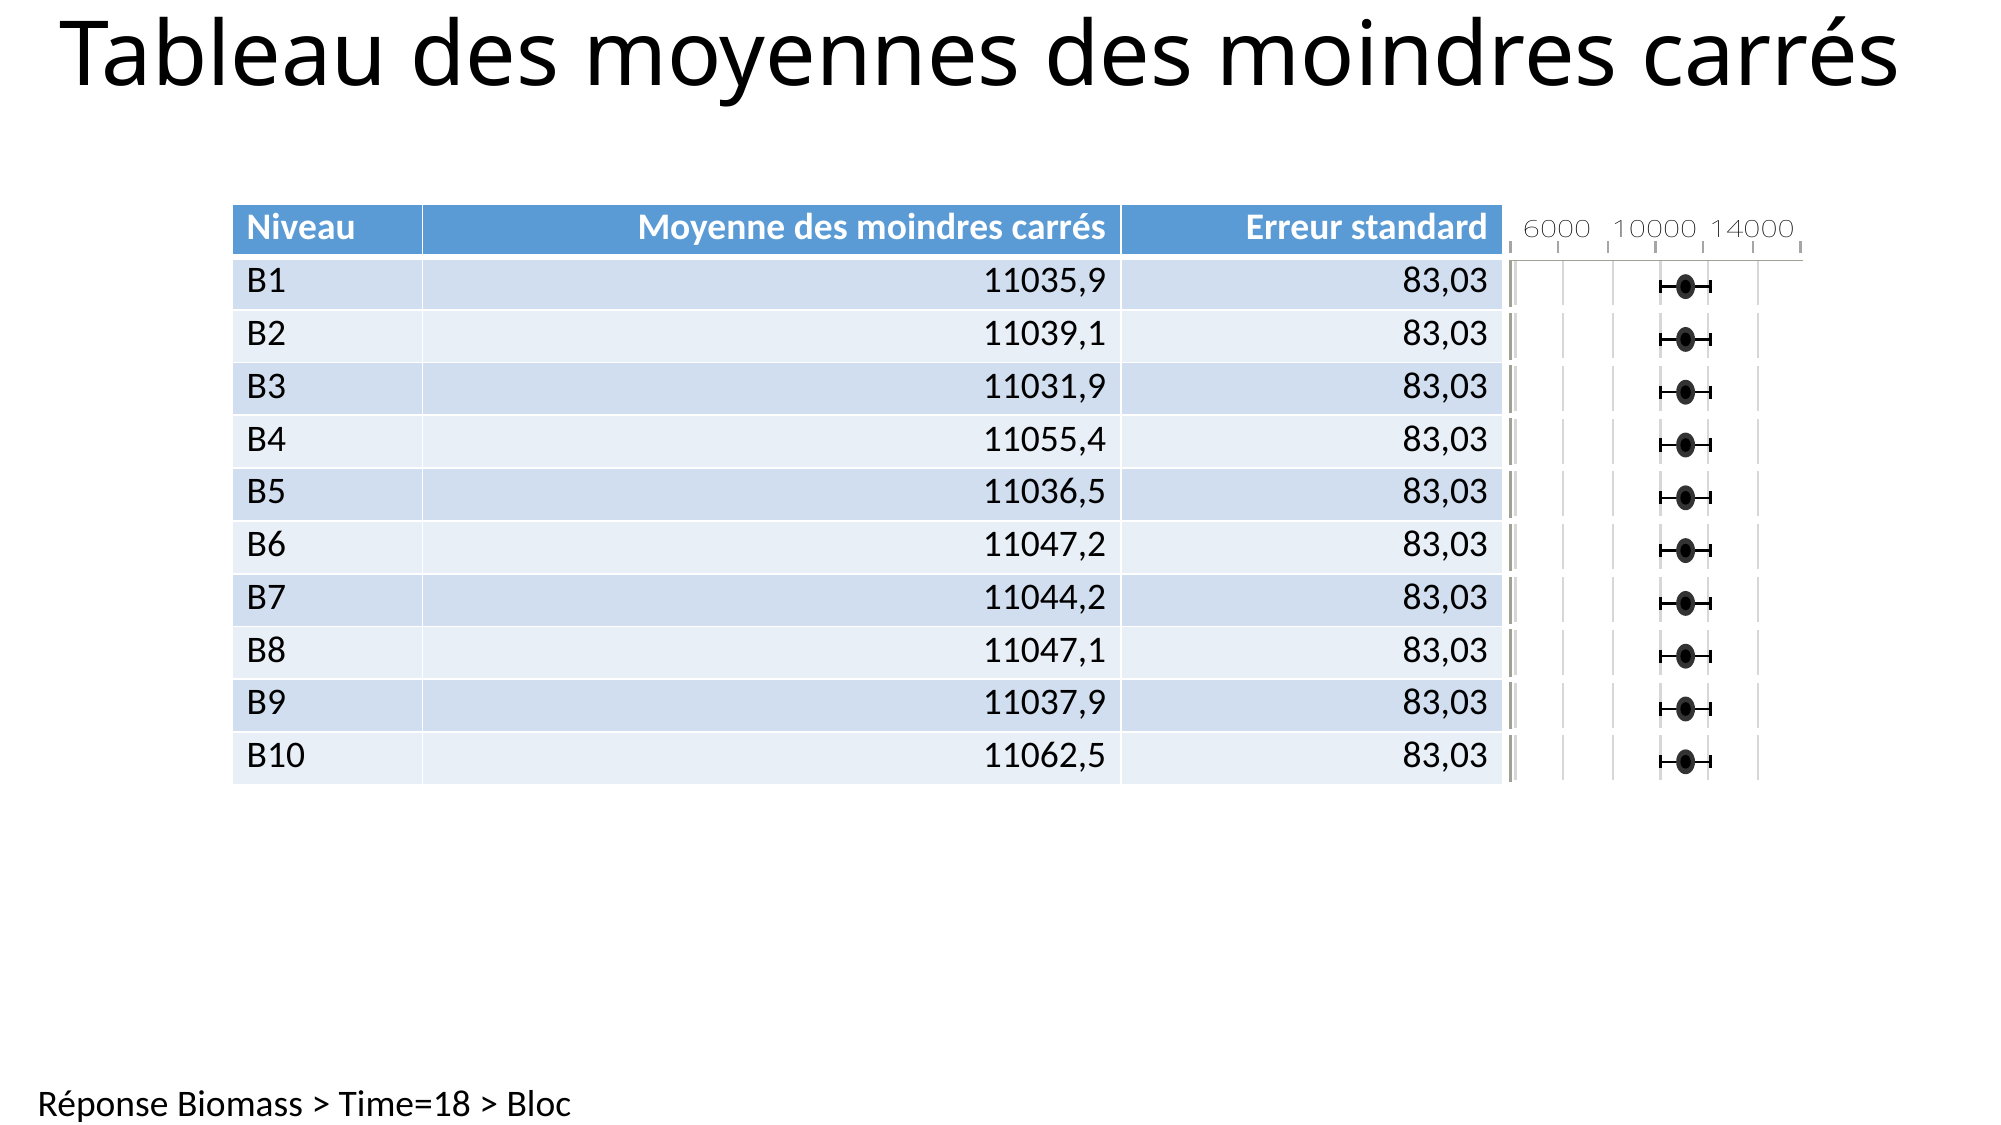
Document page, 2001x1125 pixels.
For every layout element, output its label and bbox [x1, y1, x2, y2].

table_cell [1504, 680, 1805, 731]
table_cell [423, 416, 1120, 467]
table_cell [423, 733, 1120, 784]
table_cell [233, 469, 422, 520]
table_cell [233, 260, 422, 309]
table_header [233, 205, 422, 254]
text_box [37, 1079, 572, 1125]
table_cell [233, 311, 422, 362]
table_cell [233, 363, 422, 414]
table_cell [233, 627, 422, 678]
table_cell [1504, 733, 1805, 784]
table_cell [423, 469, 1120, 520]
table_cell [423, 260, 1120, 309]
table_cell [1122, 627, 1502, 678]
table_cell [1504, 522, 1805, 573]
table_cell [1122, 363, 1502, 414]
table_header [1122, 205, 1502, 254]
table_cell [233, 680, 422, 731]
table_cell [423, 311, 1120, 362]
table_cell [423, 363, 1120, 414]
table_cell [1122, 522, 1502, 573]
table_cell [1504, 416, 1805, 467]
table_cell [233, 575, 422, 626]
table_cell [1504, 260, 1805, 309]
table_cell [1504, 575, 1805, 626]
table_cell [1122, 311, 1502, 362]
table_cell [1504, 311, 1805, 362]
table_cell [1122, 416, 1502, 467]
table_cell [233, 733, 422, 784]
title [0, 0, 1963, 113]
table_cell [423, 680, 1120, 731]
table_cell [1122, 575, 1502, 626]
table_cell [1504, 469, 1805, 520]
table_cell [233, 522, 422, 573]
table_cell [1122, 260, 1502, 309]
table_cell [423, 575, 1120, 626]
table_cell [423, 522, 1120, 573]
table_cell [1122, 733, 1502, 784]
table_cell [1122, 680, 1502, 731]
table_cell [1122, 469, 1502, 520]
table_cell [1504, 627, 1805, 678]
table_cell [233, 416, 422, 467]
table_cell [423, 627, 1120, 678]
table_cell [1504, 363, 1805, 414]
table_header [423, 205, 1120, 254]
table_header [1504, 205, 1805, 254]
